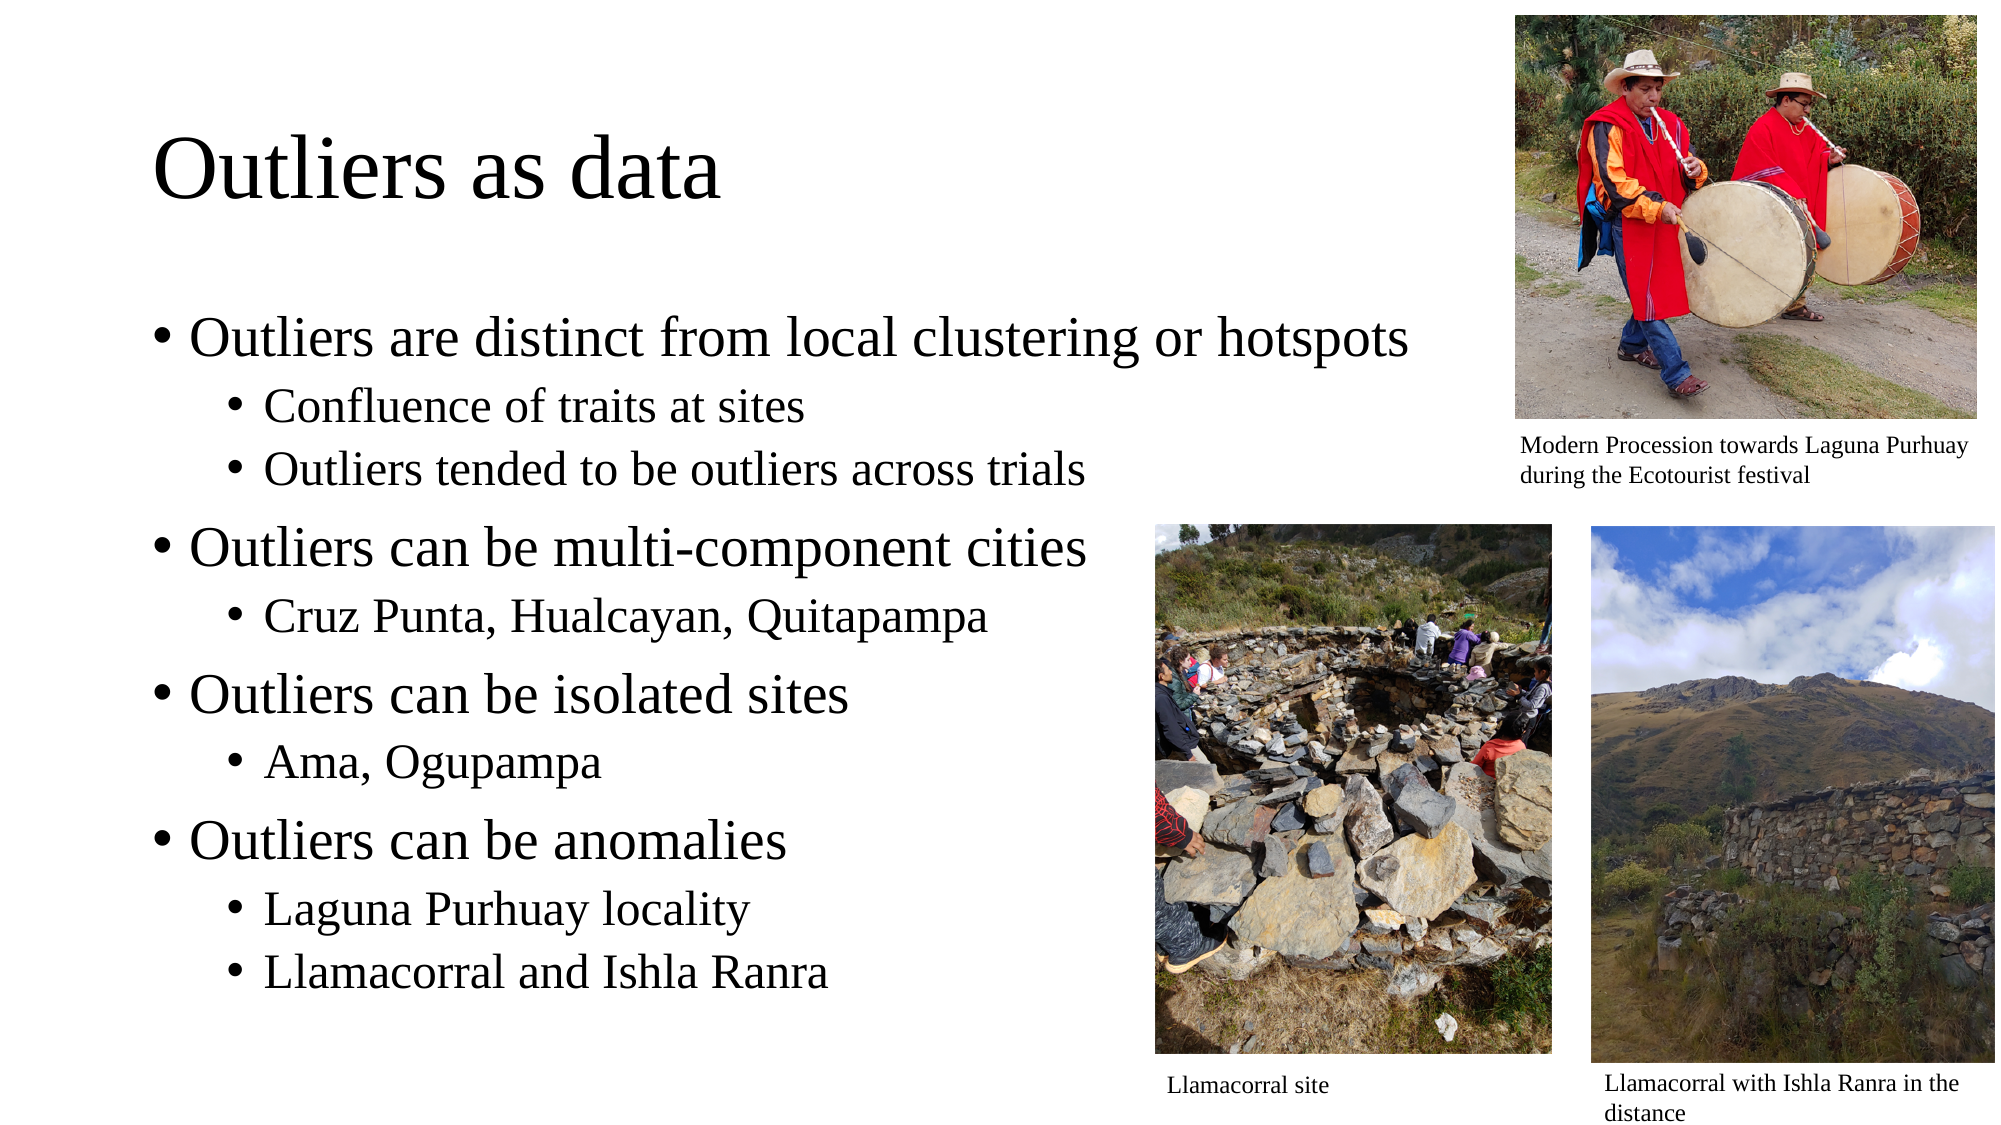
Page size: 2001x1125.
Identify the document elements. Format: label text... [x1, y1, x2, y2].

picture [1583, 520, 2000, 1069]
title Outliers as data [137, 59, 1515, 278]
text_box Modern Procession towards Laguna Purhuay during the Ecotourist festival [1505, 420, 1987, 496]
text_box Llamacorral site [1152, 1061, 1556, 1107]
text_box Llamacorral with Ishla Ranra in the distance [1589, 1069, 1994, 1125]
picture [1146, 519, 1562, 1059]
picture [1515, 15, 1977, 419]
list Outliers are distinct from local clustering or hotspots Confluence of traits at sites Outliers tended to be outliers across trials Outliers can be multi-component cities Cruz Punta, Hualcayan, Quitapampa Outliers can be isolated sites Ama, Ogupampa Outliers can be anomalies Laguna Purhuay locality Llamacorral and Ishla Ranra [137, 299, 1863, 1014]
